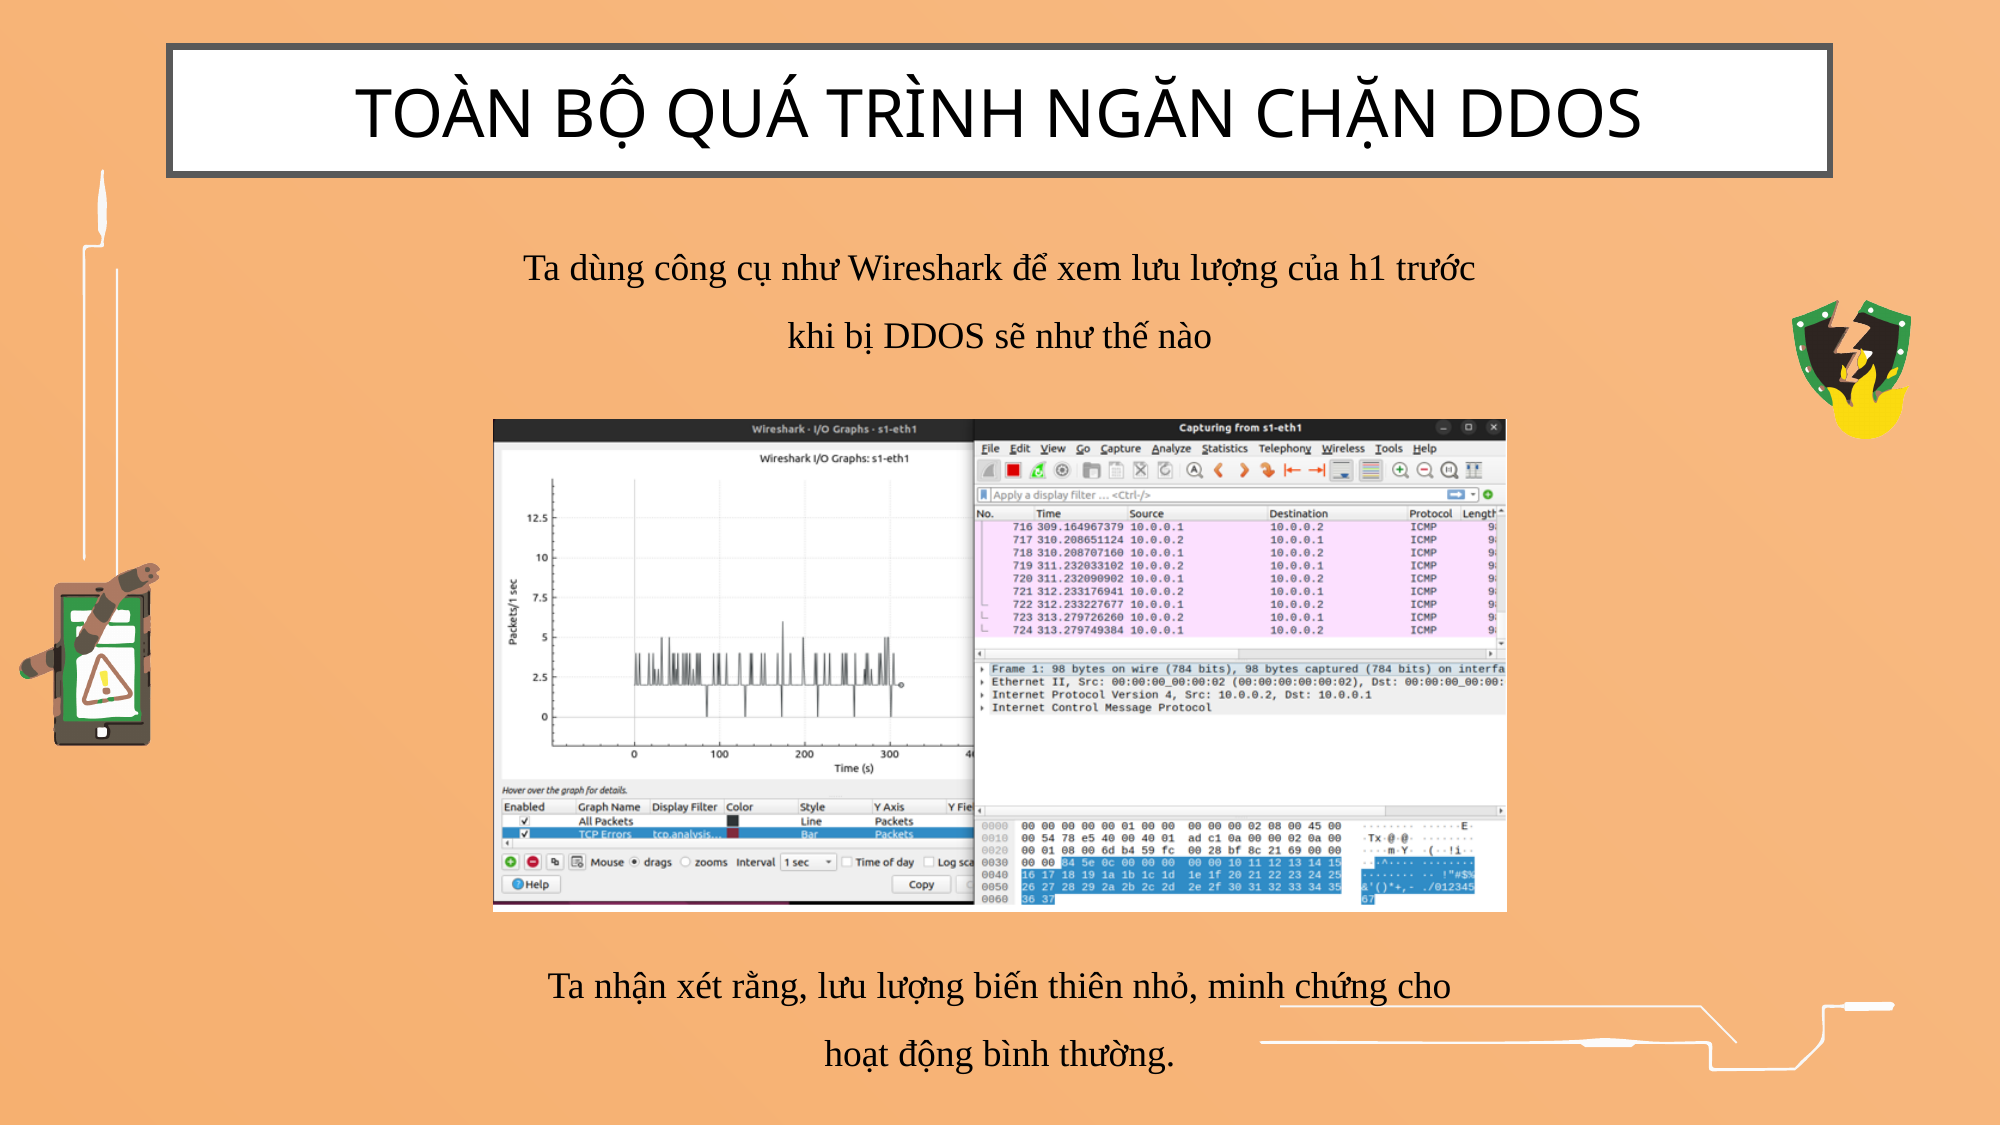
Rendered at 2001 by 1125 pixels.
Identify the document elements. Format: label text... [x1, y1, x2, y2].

picture [19, 563, 160, 746]
text_box Ta dùng công cụ như Wireshark để xem lưu lượng của h1 trước khi bị DDOS sẽ như thế nào [500, 213, 1500, 364]
text_box Ta nhận xét rằng, lưu lượng biến thiên nhỏ, minh chứng cho hoạt động bình thường. [500, 931, 1500, 1081]
picture [493, 419, 1507, 912]
text_box TOÀN BỘ QUÁ TRÌNH NGĂN CHẶN DDOS [169, 46, 1831, 176]
picture [1792, 300, 1911, 439]
